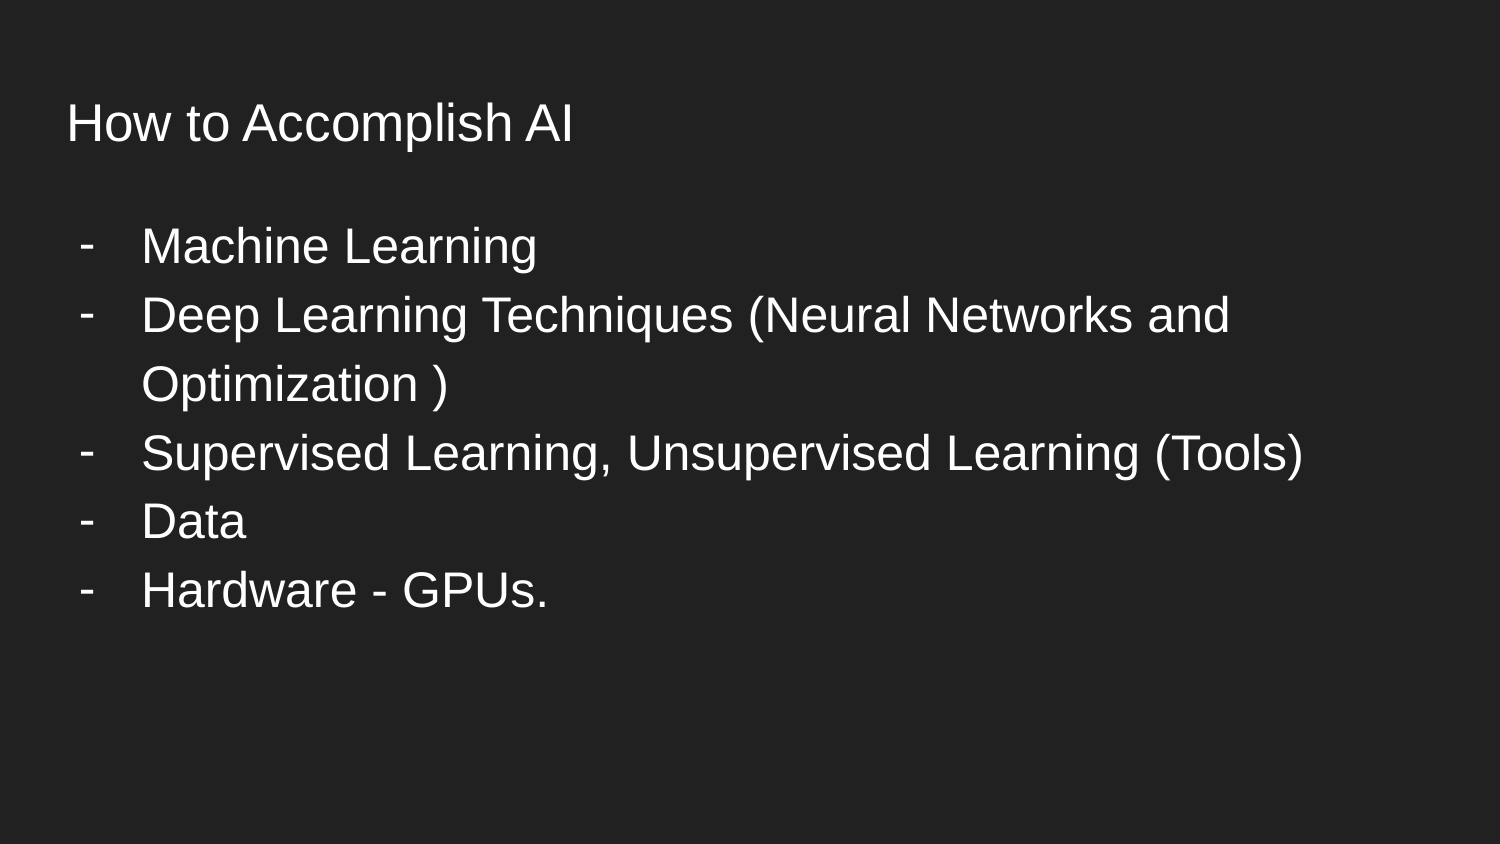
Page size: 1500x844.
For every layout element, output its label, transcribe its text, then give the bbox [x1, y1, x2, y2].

list Machine Learning Deep Learning Techniques (Neural Networks and Optimization ) Supervised Learning, Unsupervised Learning (Tools) Data Hardware - GPUs. [51, 189, 1449, 750]
title How to Accomplish AI [51, 72, 1449, 167]
